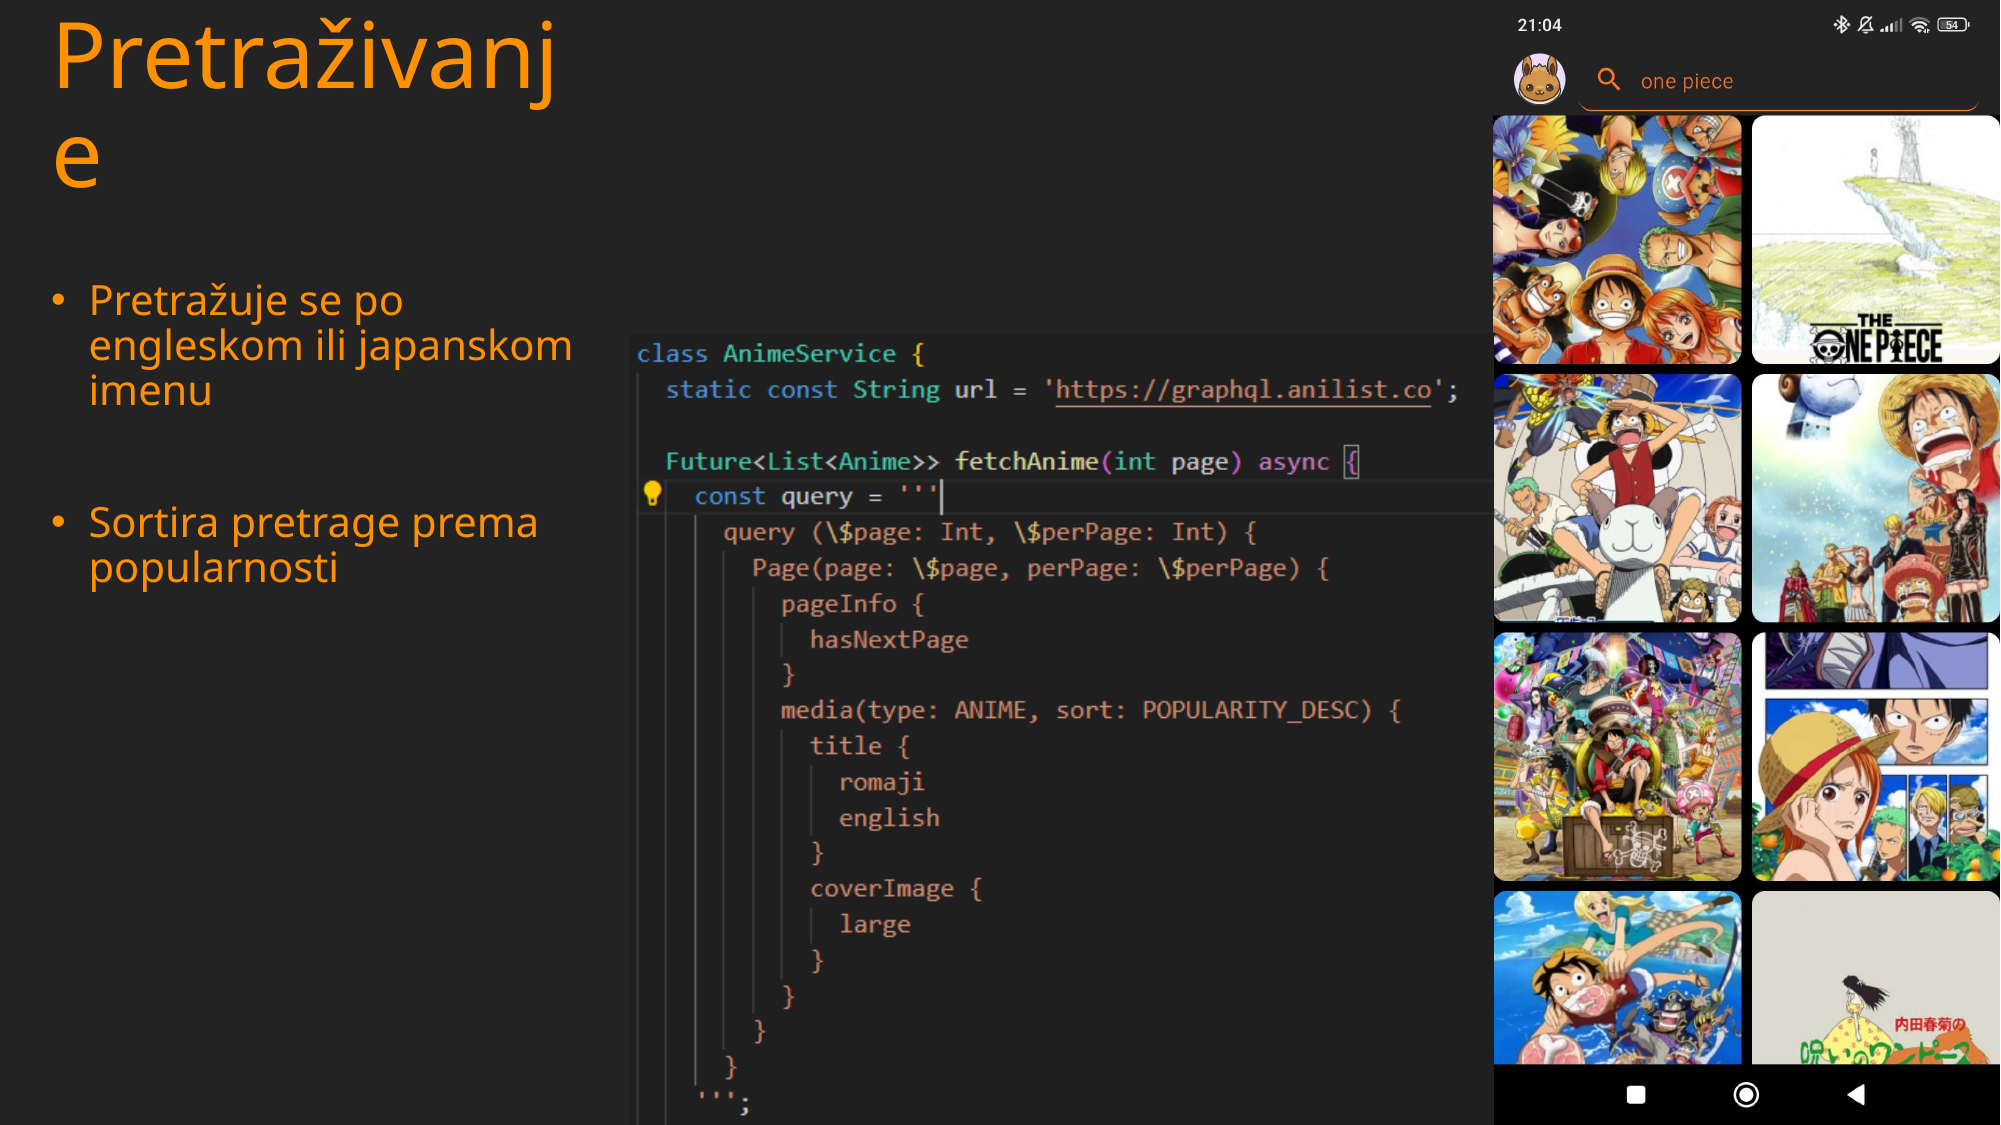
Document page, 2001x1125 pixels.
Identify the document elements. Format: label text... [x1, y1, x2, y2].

list Pretražuje se po engleskom ili japanskom imenu Sortira pretrage prema popularnosti [35, 271, 630, 986]
picture [628, 0, 2000, 1125]
title Pretraživanje [35, 0, 588, 218]
